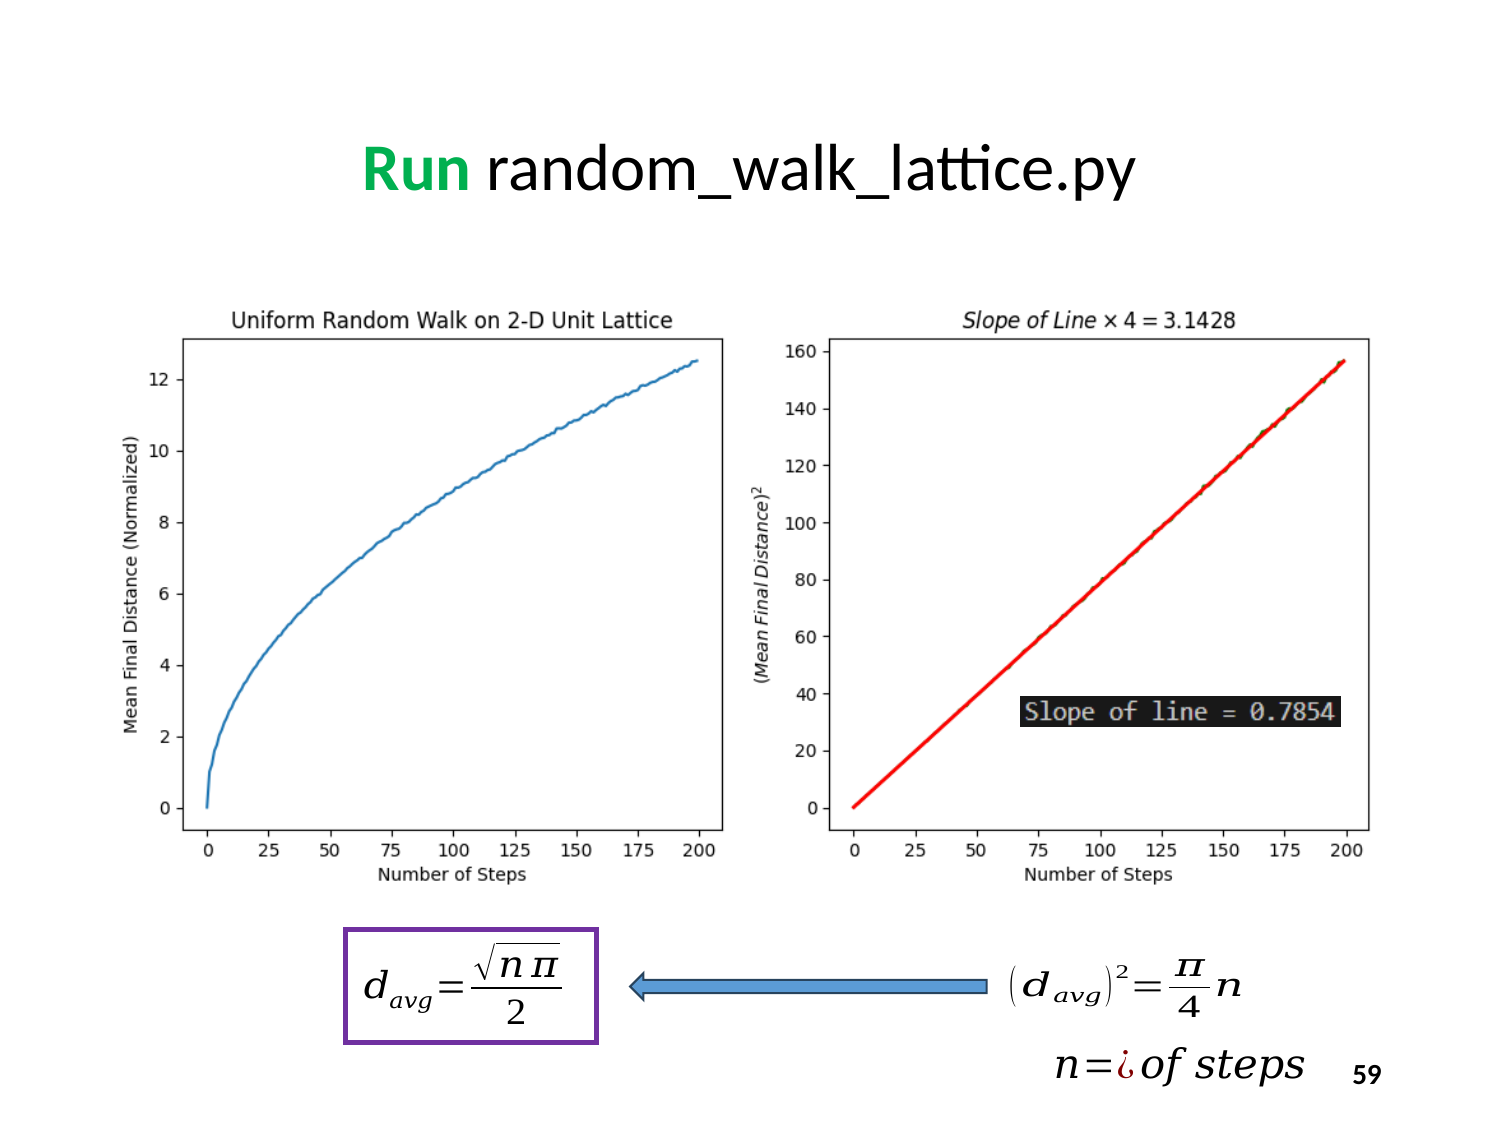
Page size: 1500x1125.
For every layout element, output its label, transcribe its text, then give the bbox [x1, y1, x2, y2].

picture [110, 262, 1390, 900]
text_box [628, 970, 988, 1003]
title Run random_walk_lattice.py [103, 59, 1397, 278]
text_box [344, 928, 597, 1044]
slide_number 59 [1059, 1042, 1397, 1103]
